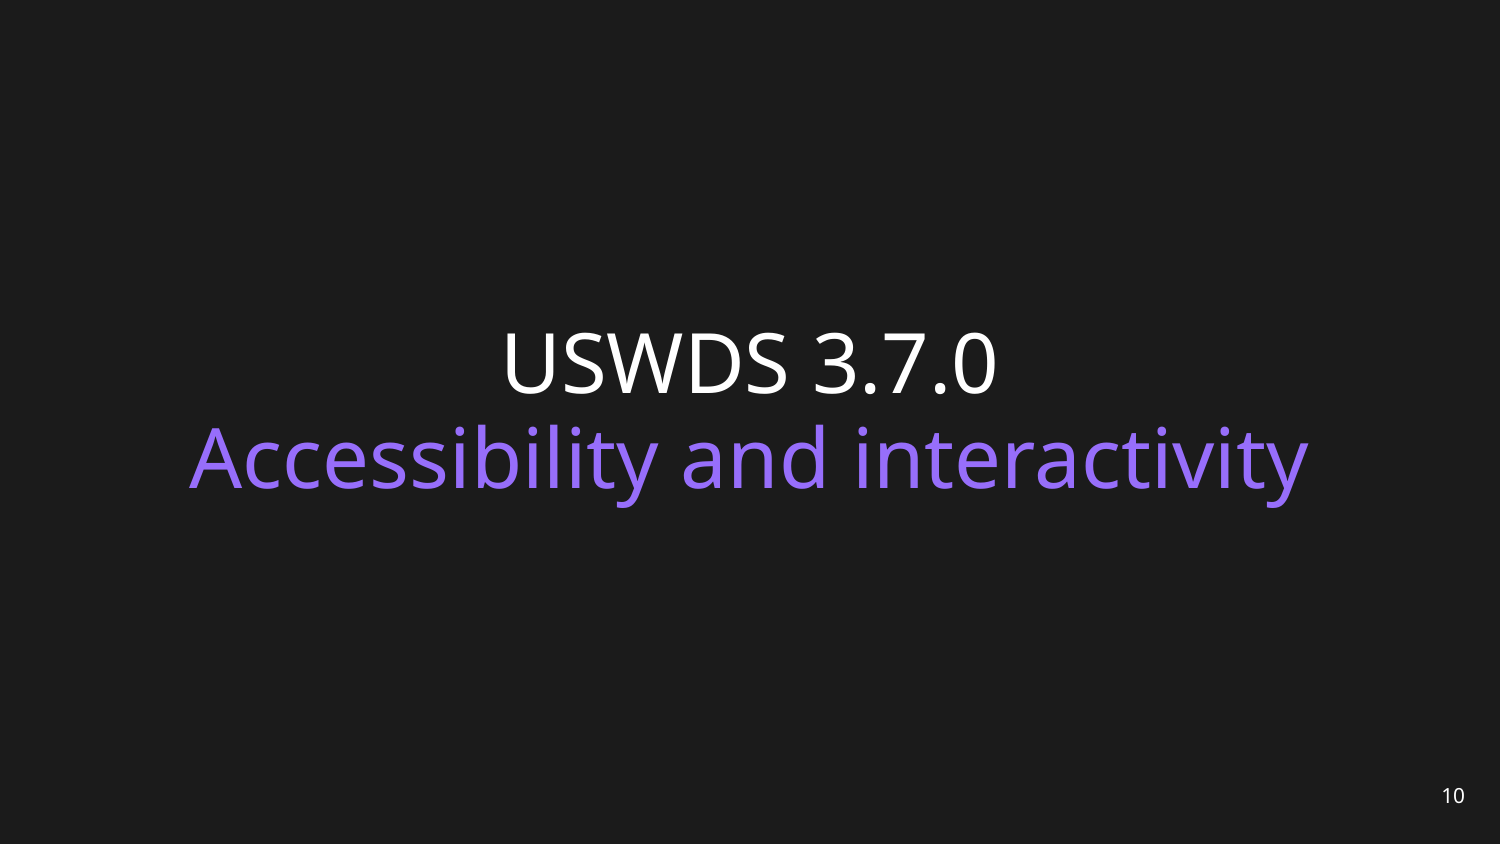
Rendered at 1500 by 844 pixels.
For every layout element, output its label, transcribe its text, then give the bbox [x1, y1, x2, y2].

title USWDS 3.7.0 Accessibility and interactivity [51, 72, 1449, 753]
slide_number 10 [1389, 764, 1480, 830]
